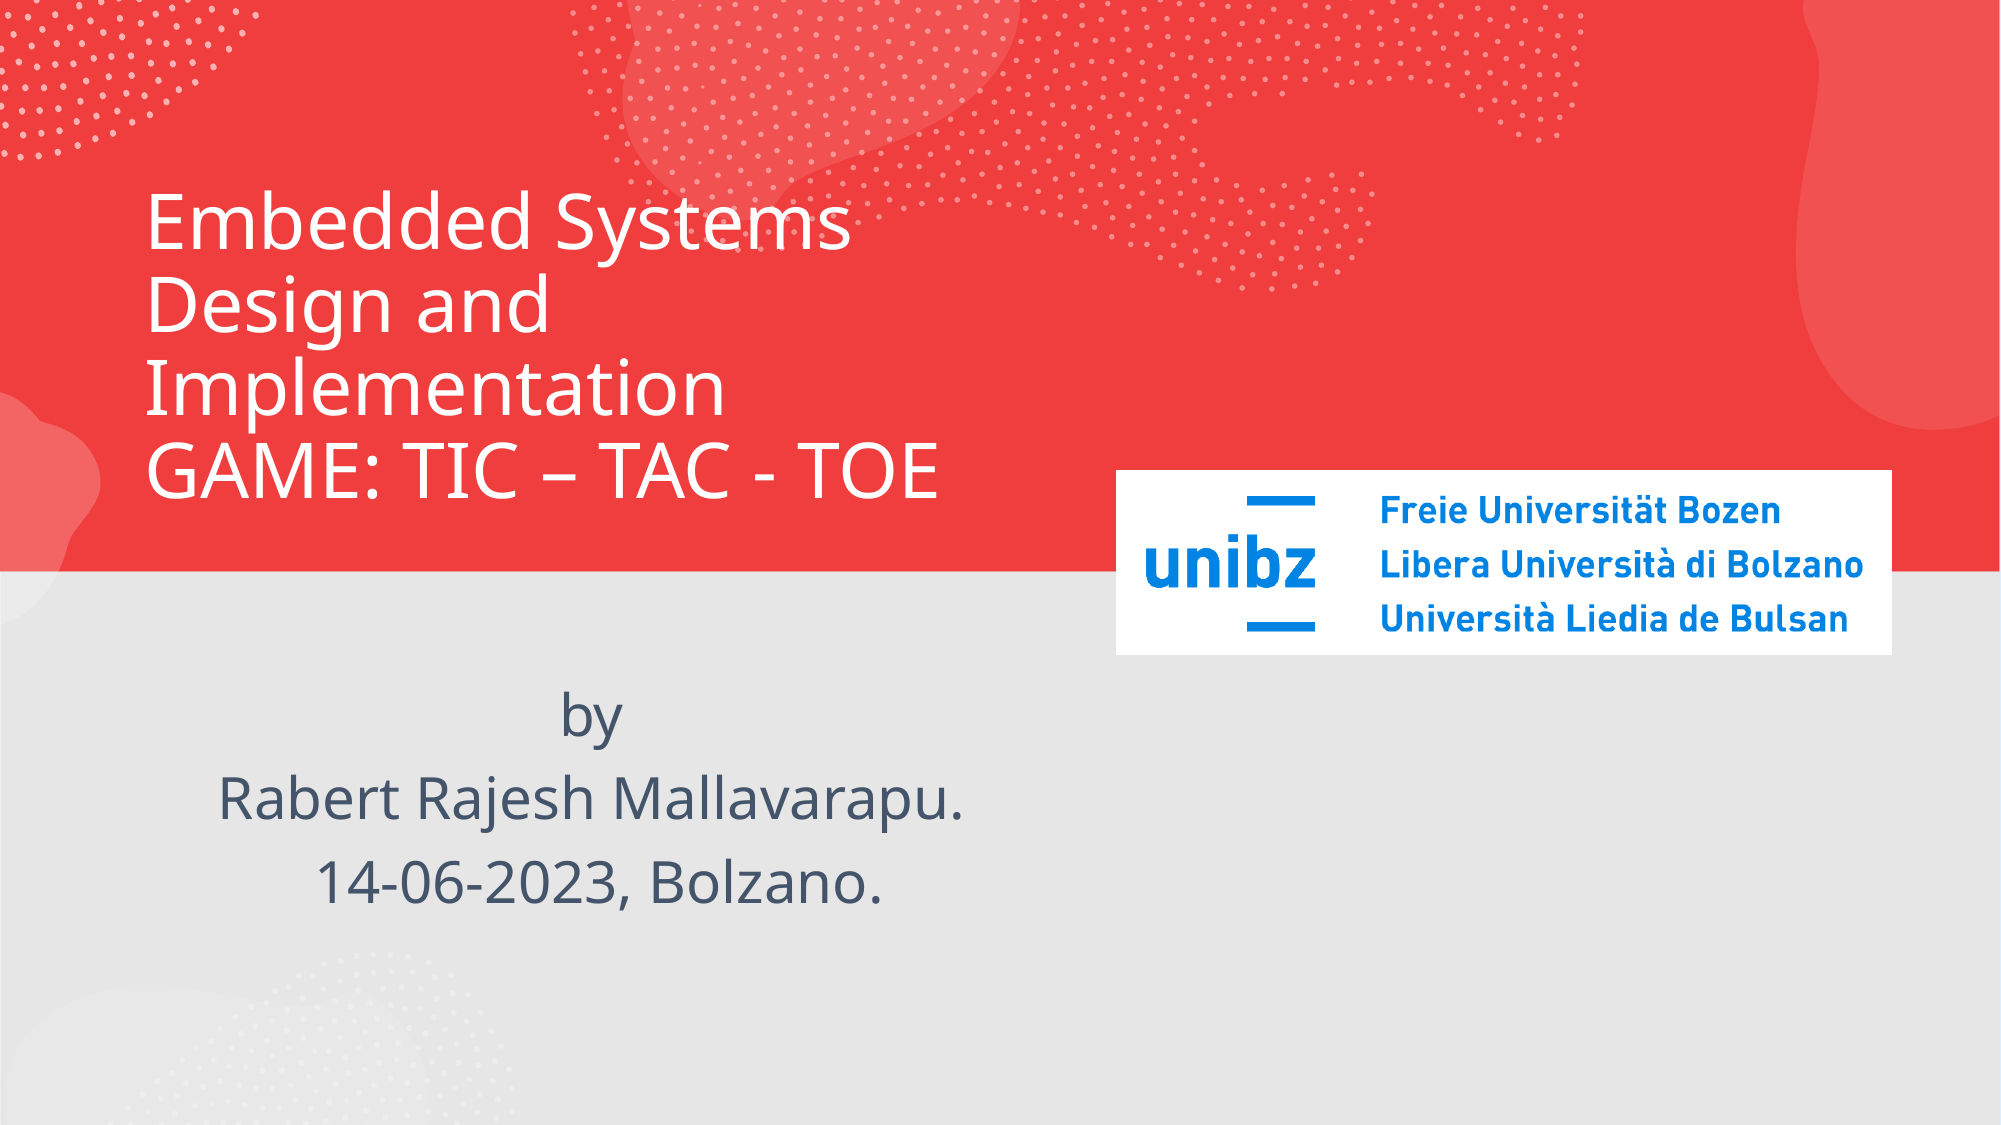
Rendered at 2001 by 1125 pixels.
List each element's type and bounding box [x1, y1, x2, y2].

text_box [0, 0, 2000, 1125]
